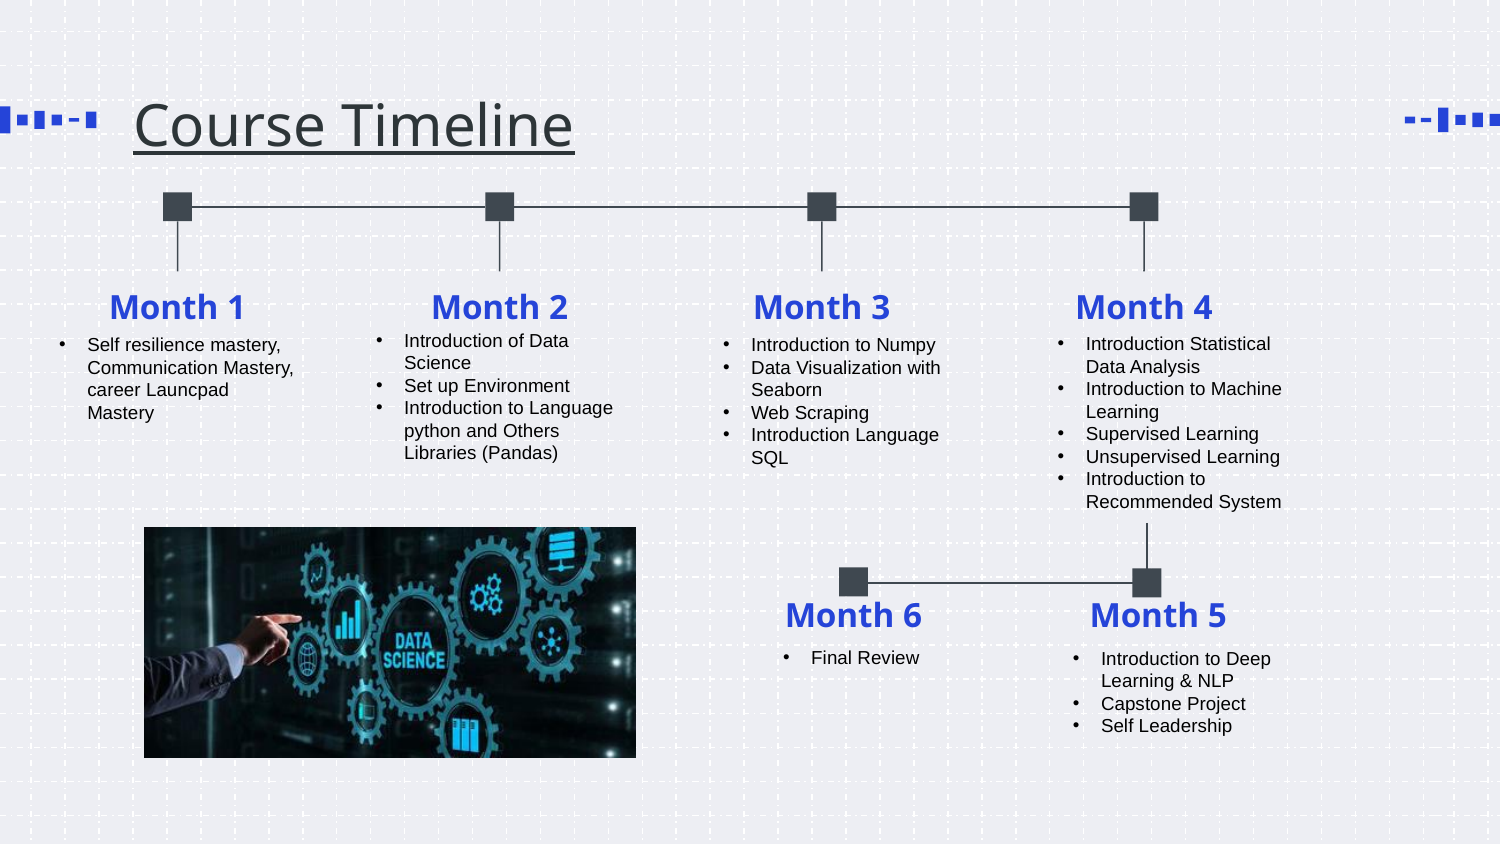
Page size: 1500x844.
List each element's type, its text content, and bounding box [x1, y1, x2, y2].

title Course Timeline [118, 72, 1382, 167]
picture [144, 527, 636, 758]
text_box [28, 192, 1333, 746]
